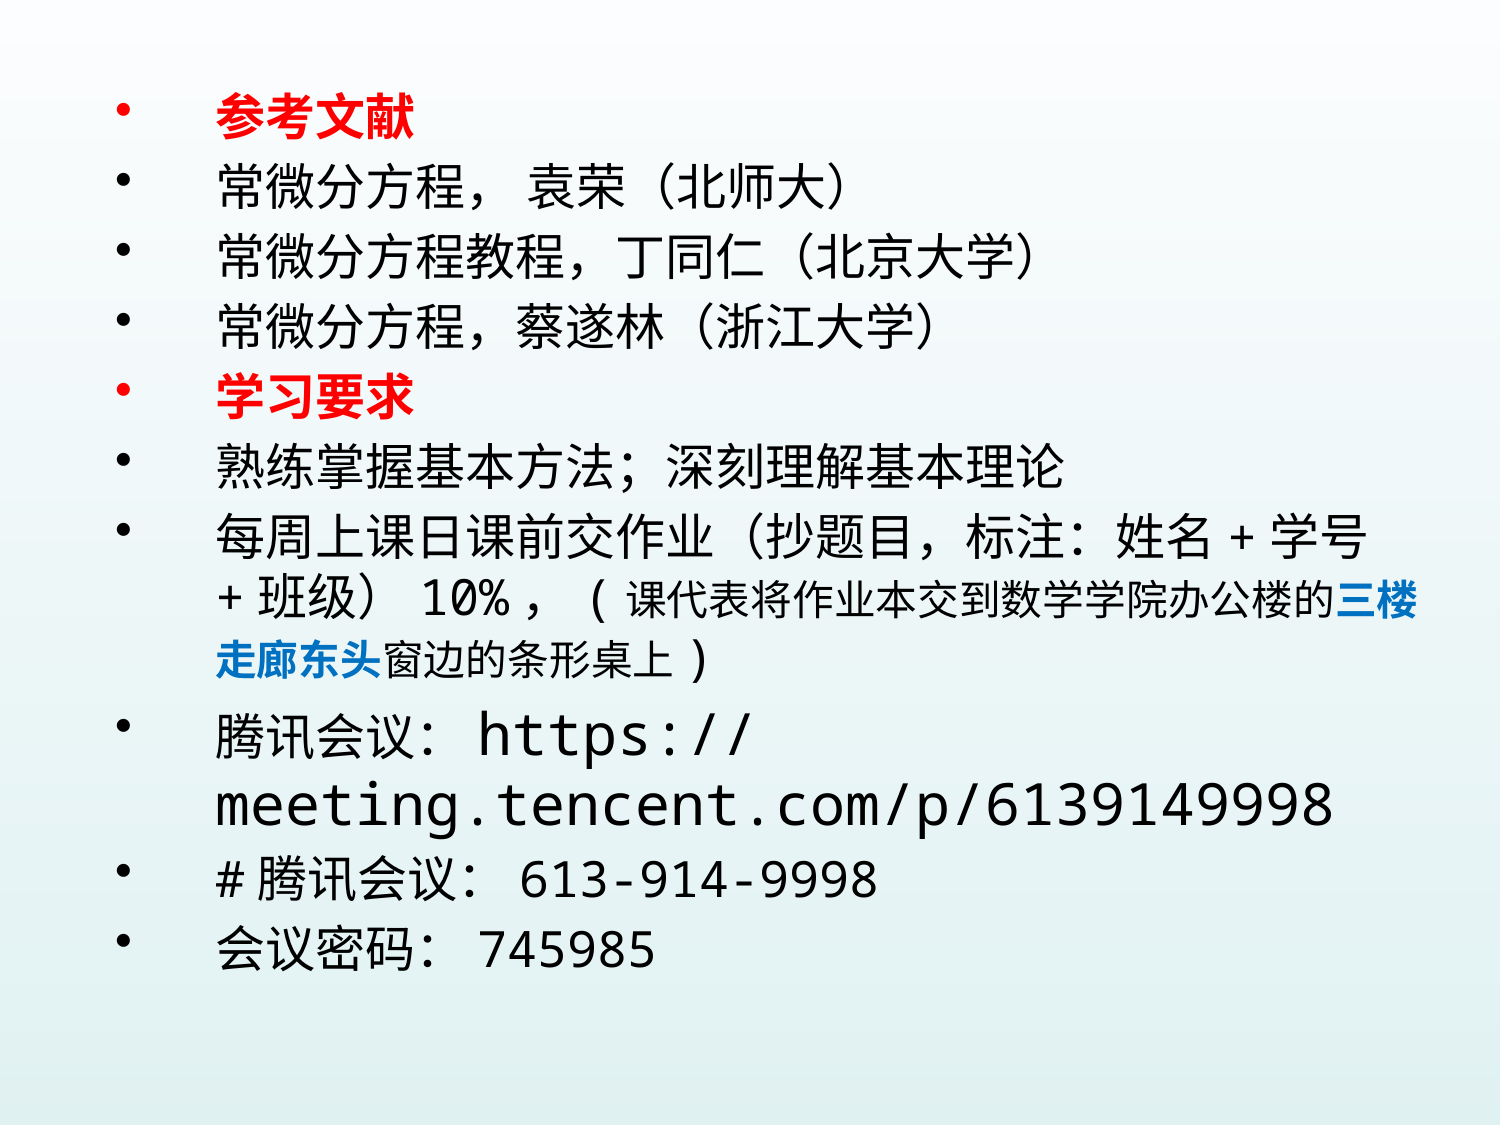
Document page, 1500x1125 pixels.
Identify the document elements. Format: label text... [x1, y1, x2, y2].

list 参考文献 常微分方程， 袁荣（北师大） 常微分方程教程，丁同仁（北京大学） 常微分方程，蔡遂林（浙江大学） 学习要求 熟练掌握基本方法；深刻理解基本理论 每周上课日课前交作业（抄题目，标注：姓名+学号+班级）10%，(课代表将作业本交到数学学院办公楼的三楼走廊东头窗边的条形桌上) 腾讯会议：https://meeting.tencent.com/p/6139149998 #腾讯会议：613-914-9998 会议密码：745985 [100, 78, 1451, 821]
